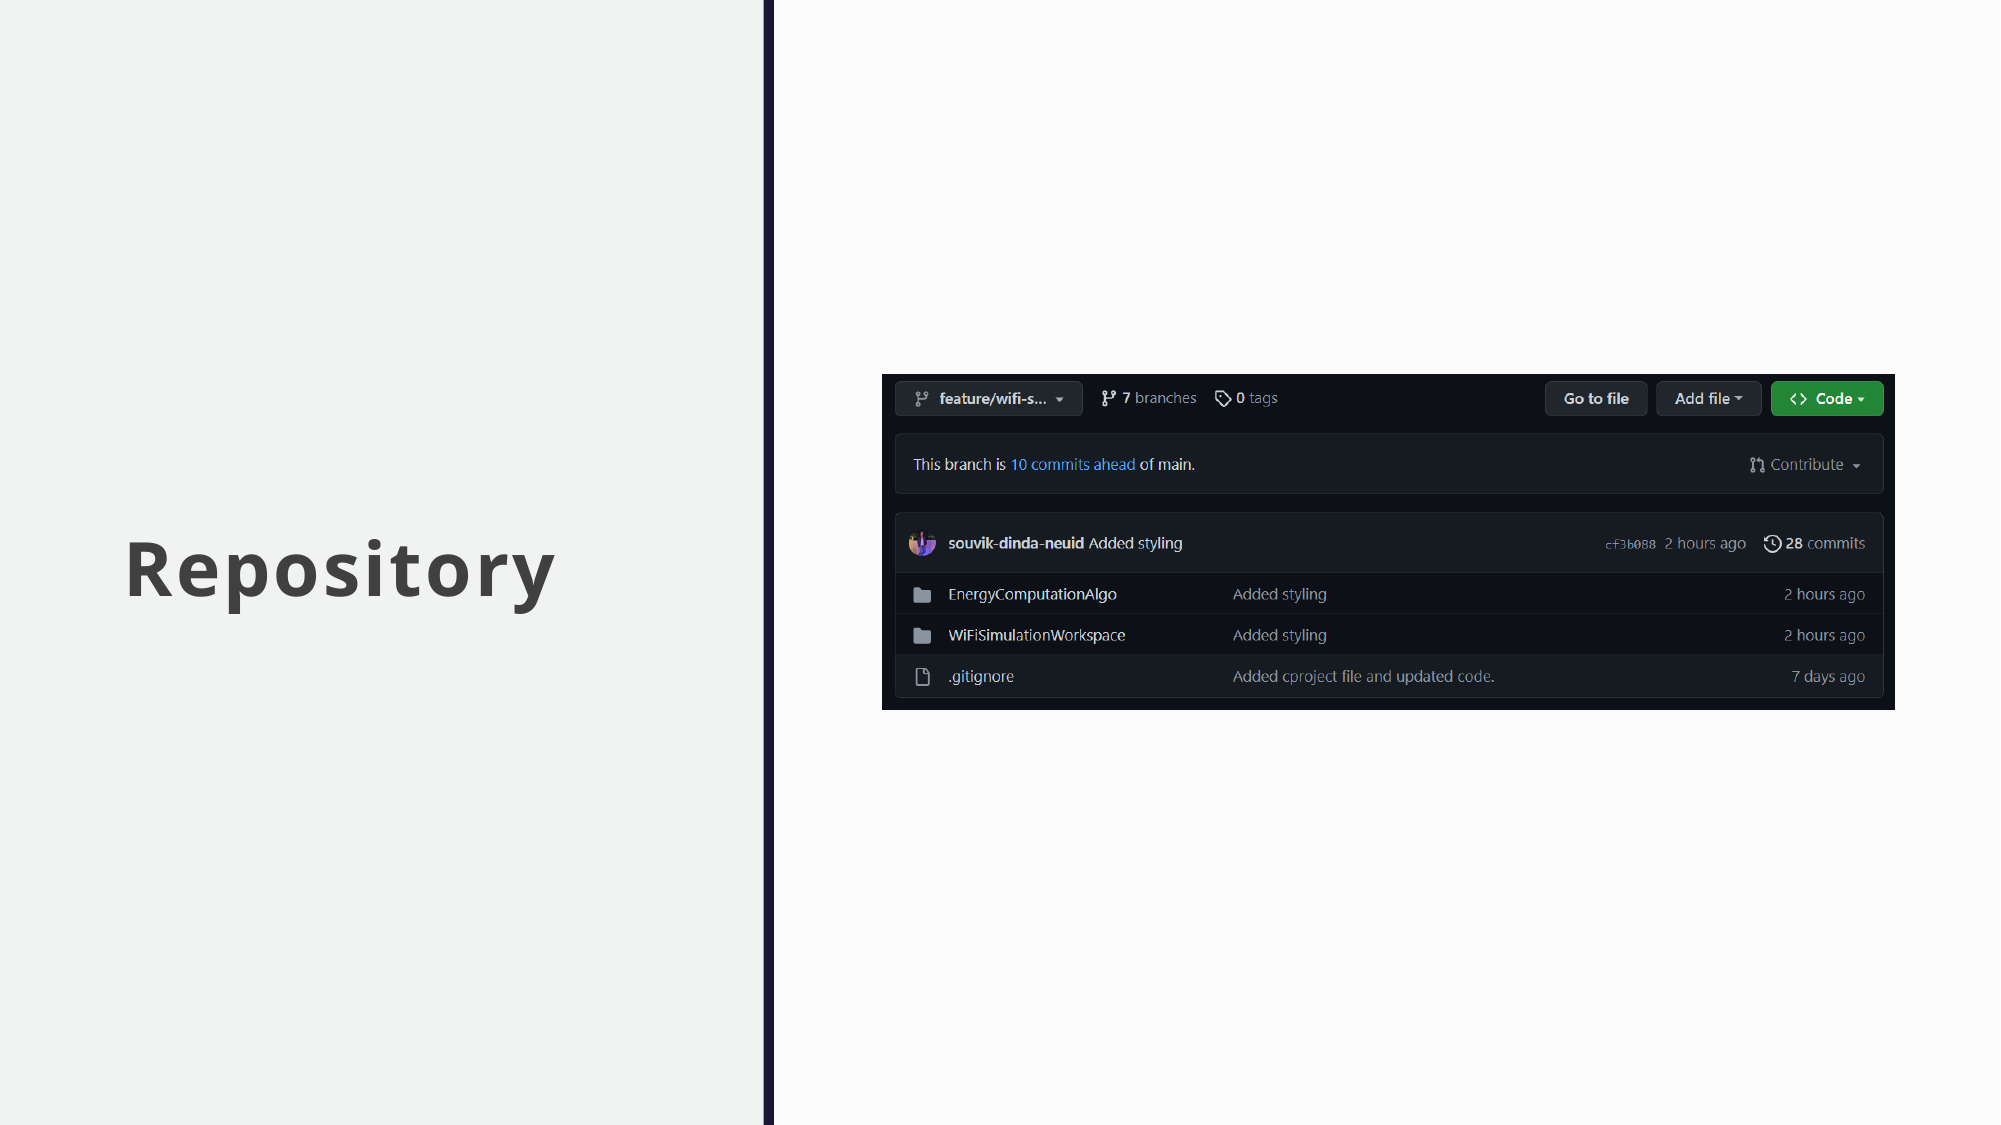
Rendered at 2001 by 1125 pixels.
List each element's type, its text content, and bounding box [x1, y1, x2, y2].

title Repository [105, 115, 666, 969]
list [881, 374, 1895, 710]
